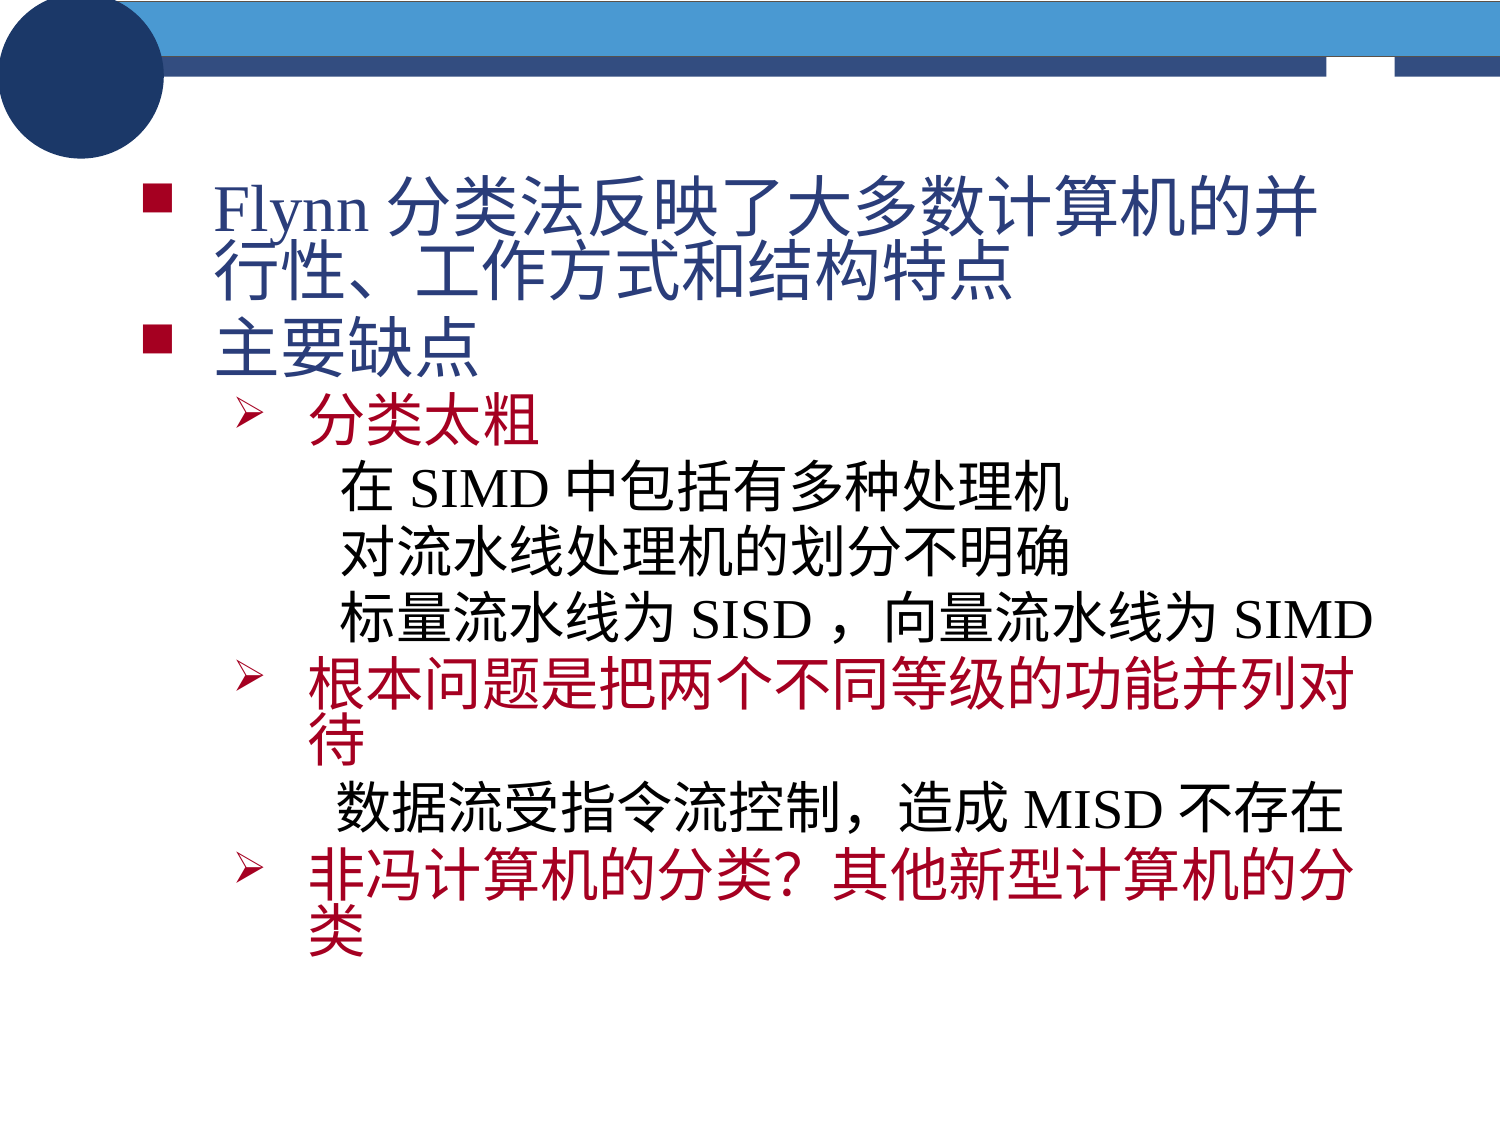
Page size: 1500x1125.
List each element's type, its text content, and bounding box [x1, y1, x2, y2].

list Flynn分类法反映了大多数计算机的并行性、工作方式和结构特点 主要缺点 分类太粗 在SIMD中包括有多种处理机 对流水线处理机的划分不明确 标量流水线为SISD，向量流水线为SIMD 根本问题是把两个不同等级的功能并列对待 数据流受指令流控制，造成MISD不存在 非冯计算机的分类？其他新型计算机的分类 [123, 172, 1400, 1036]
